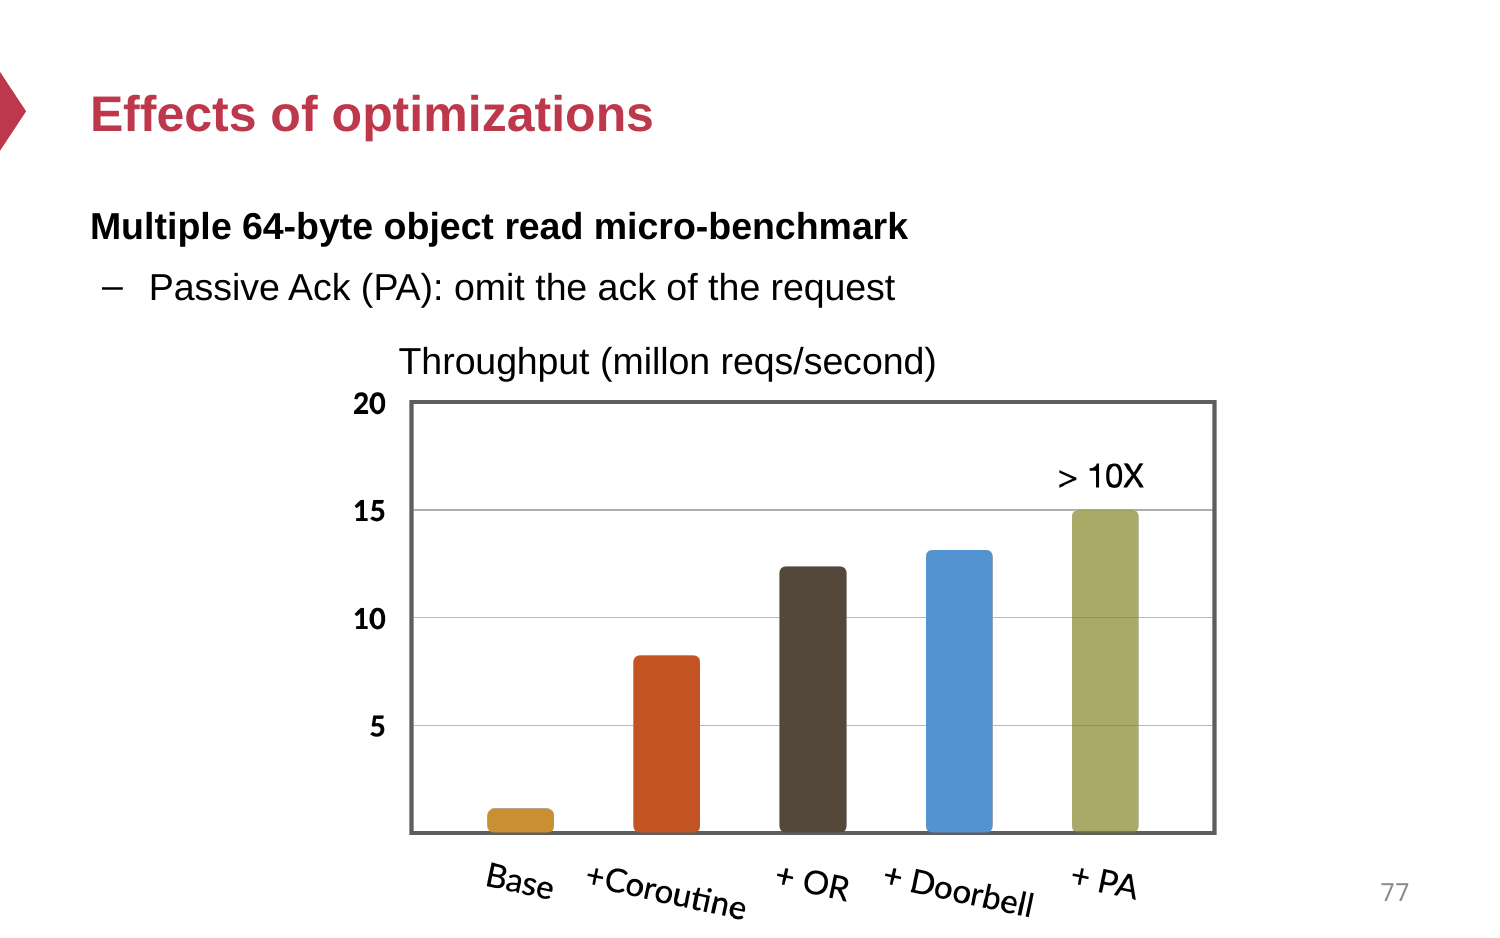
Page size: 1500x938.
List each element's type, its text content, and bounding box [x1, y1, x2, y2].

slide_number 77 [1224, 868, 1425, 919]
list Multiple 64-byte object read micro-benchmark Passive Ack (PA): omit the ack of the request [75, 185, 1425, 804]
title Effects of optimizations [75, 37, 1425, 185]
text_box Throughput (millon reqs/second) [383, 329, 1149, 358]
picture [351, 359, 1219, 938]
